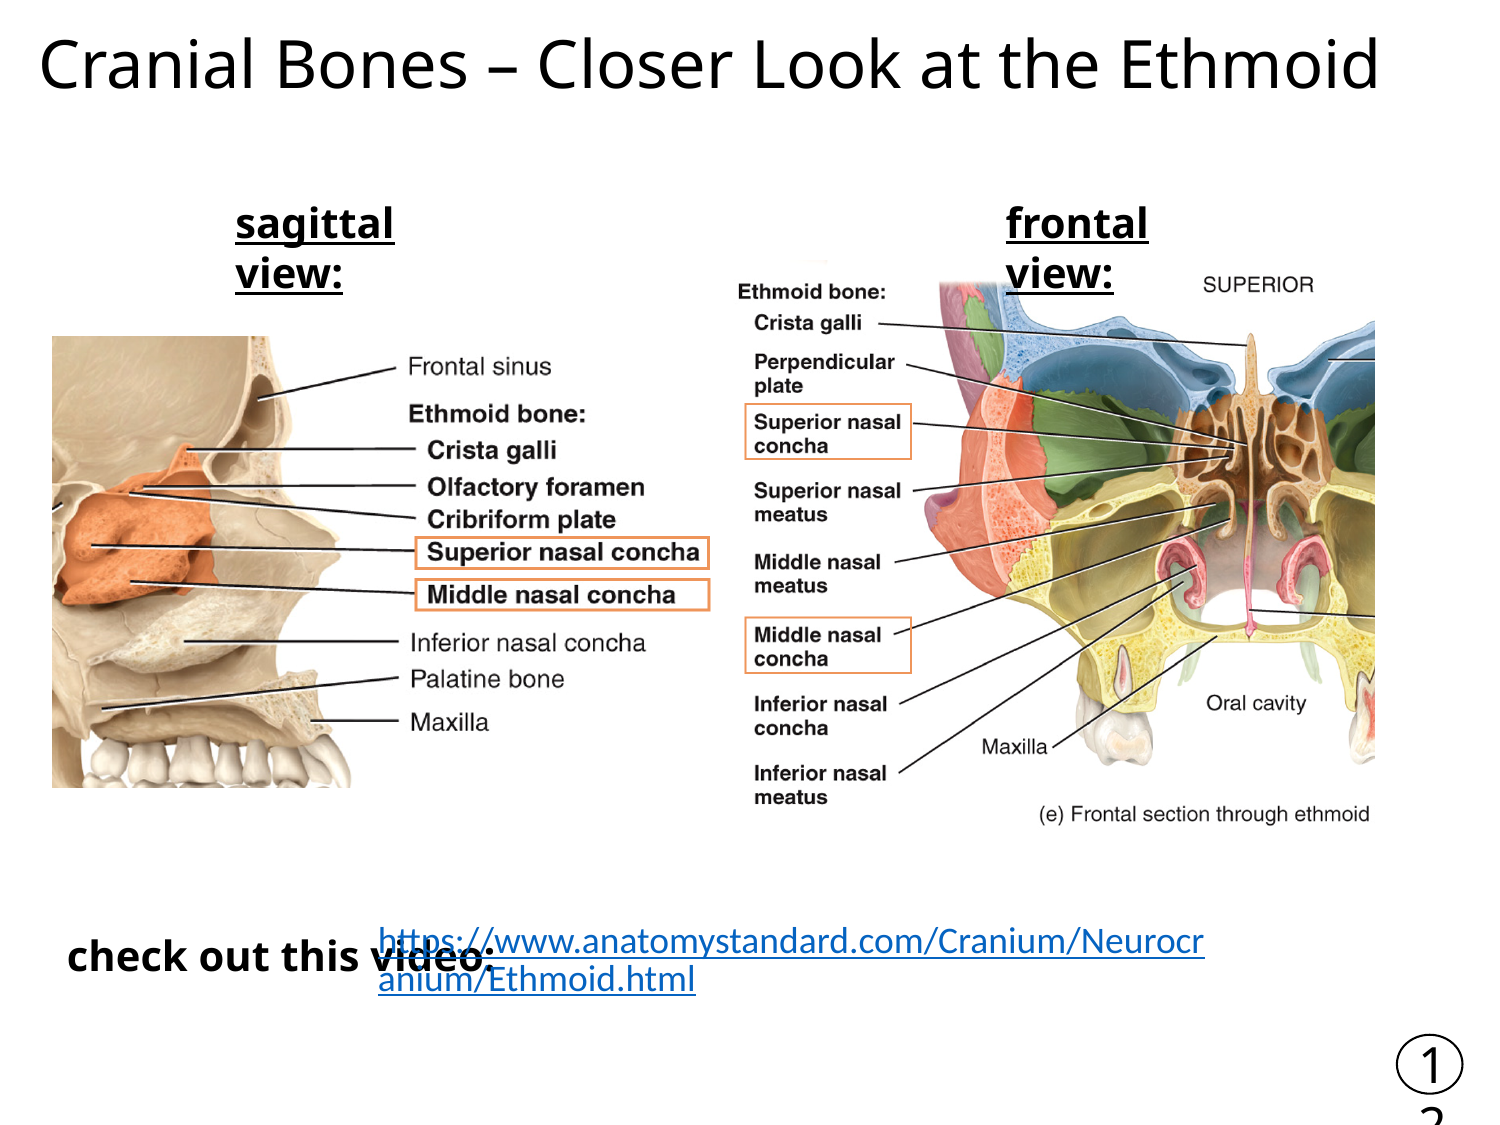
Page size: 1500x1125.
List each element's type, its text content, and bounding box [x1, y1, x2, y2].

text_box sagittal view: [220, 189, 453, 305]
text_box https://www.anatomystandard.com/Cranium/Neurocranium/Ethmoid.html [363, 909, 1232, 1014]
text_box Cranial Bones – Closer Look at the Ethmoid [23, 14, 1405, 110]
text_box check out this video: [52, 922, 363, 988]
picture [52, 260, 1375, 838]
text_box 12 [1378, 1026, 1462, 1125]
text_box [1395, 1033, 1464, 1095]
text_box frontal view: [990, 189, 1223, 260]
